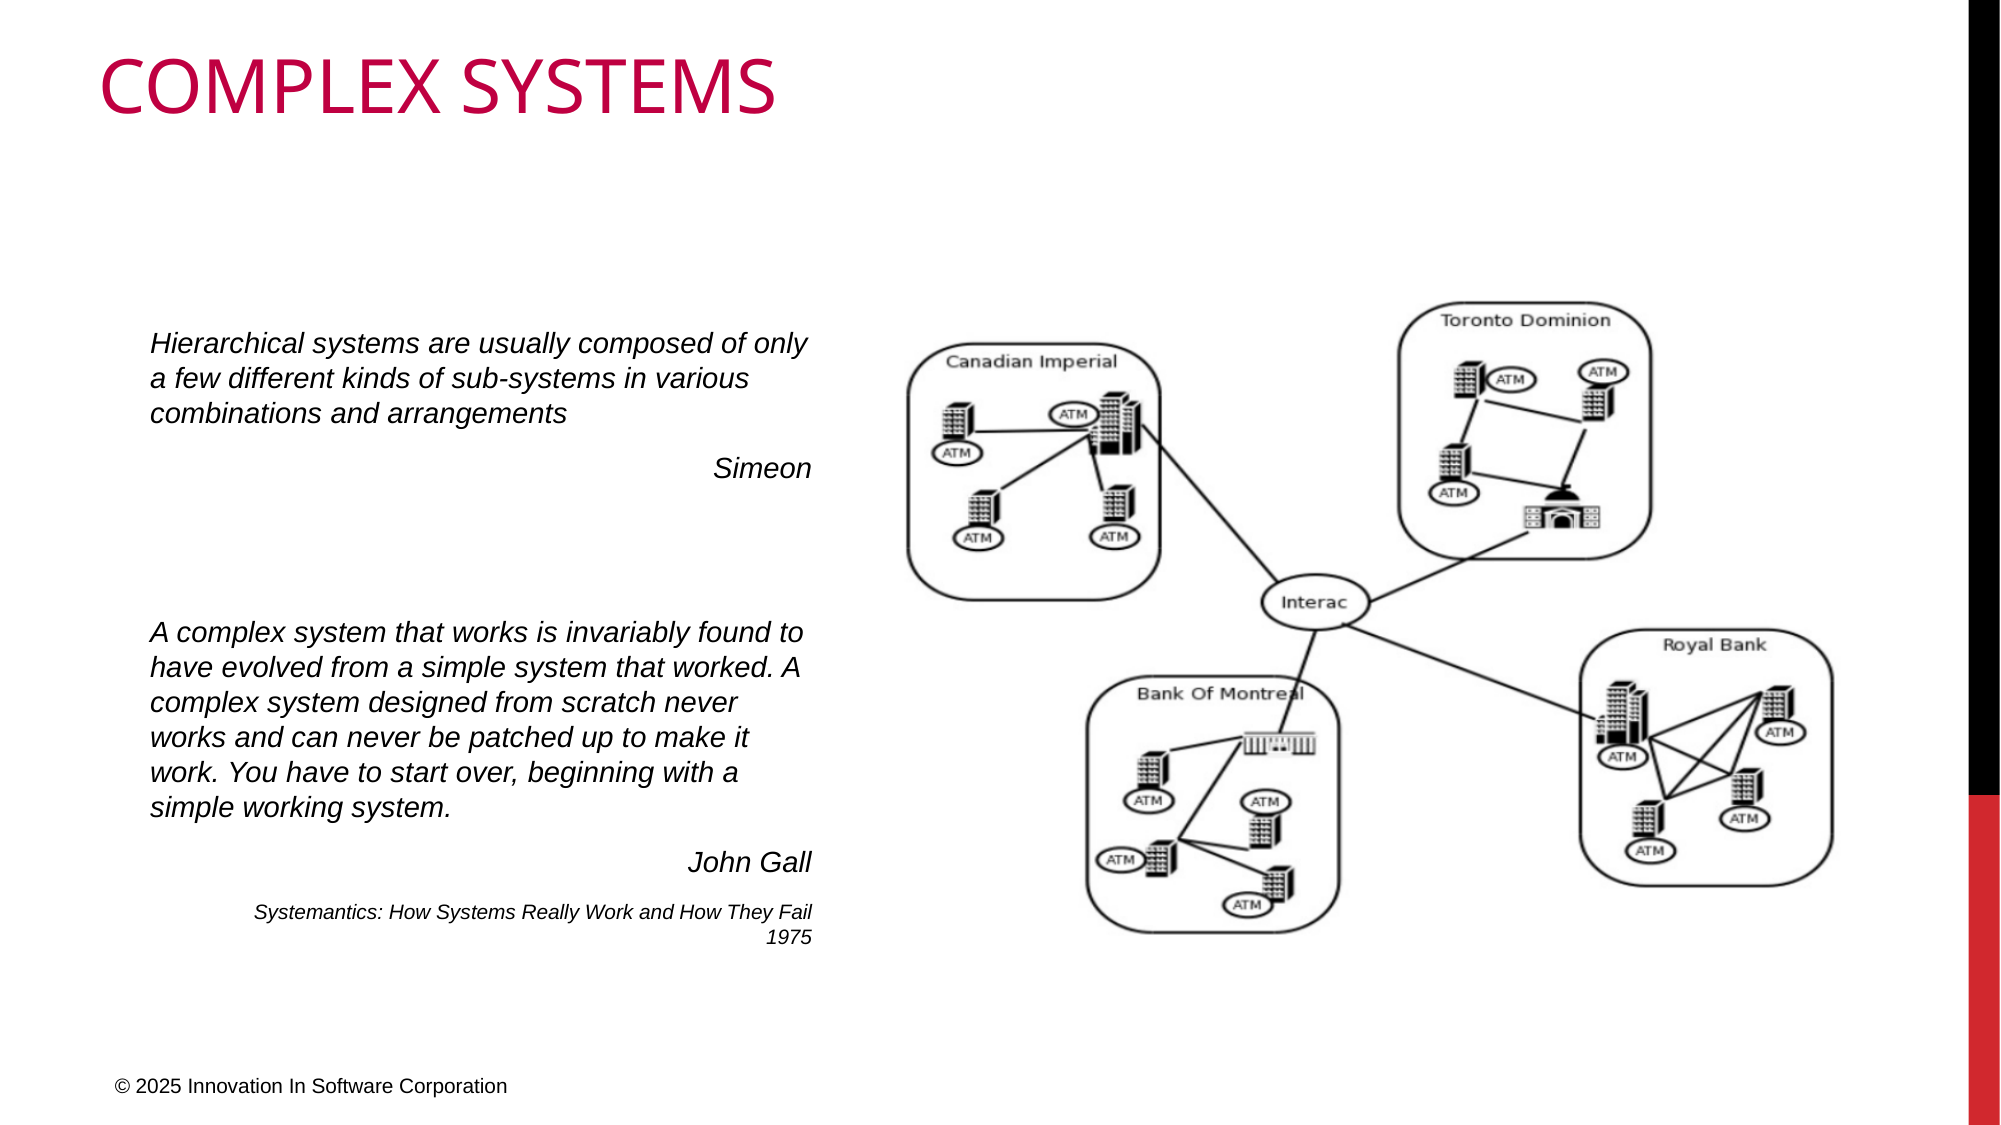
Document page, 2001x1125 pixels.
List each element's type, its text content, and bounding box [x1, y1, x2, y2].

title Complex Systems [98, 0, 1923, 186]
text_box Hierarchical systems are usually composed of only a few different kinds of sub-systems in various combinations and arrangements Simeon A complex system that works is invariably found to have evolved from a simple system that worked. A complex system designed from scratch never works and can never be patched up to make it work. You have to start over, beginning with a simple working system. John Gall Systemantics: How Systems Really Work and How They Fail 1975 [135, 206, 827, 857]
footer © 2025 Innovation In Software Corporation [99, 1065, 850, 1112]
picture [865, 294, 1861, 946]
